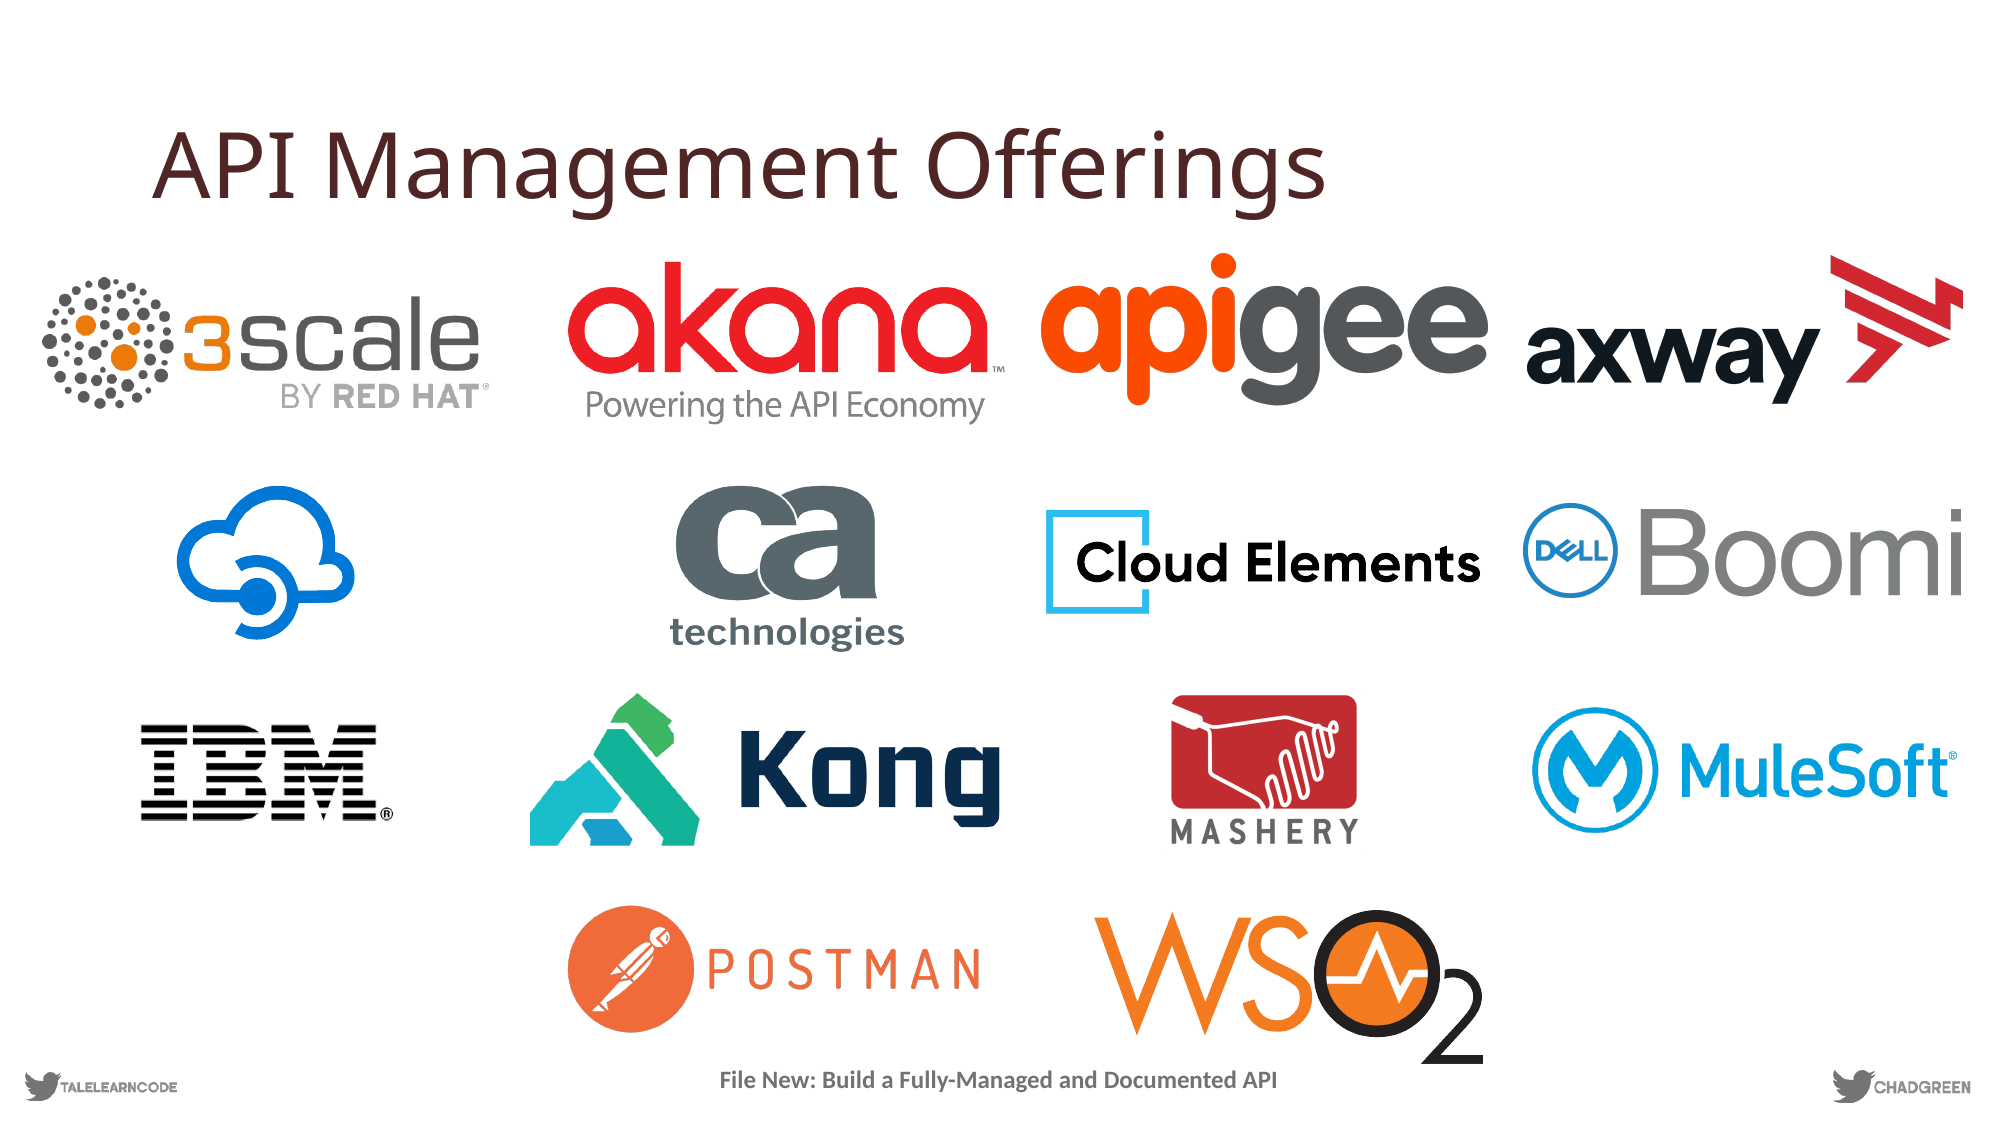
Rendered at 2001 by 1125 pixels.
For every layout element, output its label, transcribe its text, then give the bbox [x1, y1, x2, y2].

picture [1094, 910, 1483, 1064]
picture [536, 874, 1010, 1064]
picture [1046, 510, 1483, 614]
picture [1139, 680, 1390, 859]
picture [621, 461, 952, 664]
picture [563, 253, 1010, 433]
picture [1523, 502, 1961, 598]
picture [176, 473, 355, 652]
picture [1518, 251, 1966, 406]
picture [42, 277, 489, 410]
title API Management Offerings [137, 59, 1863, 278]
picture [1528, 680, 1960, 859]
picture [530, 693, 1000, 846]
picture [134, 715, 396, 828]
picture [1041, 253, 1488, 406]
